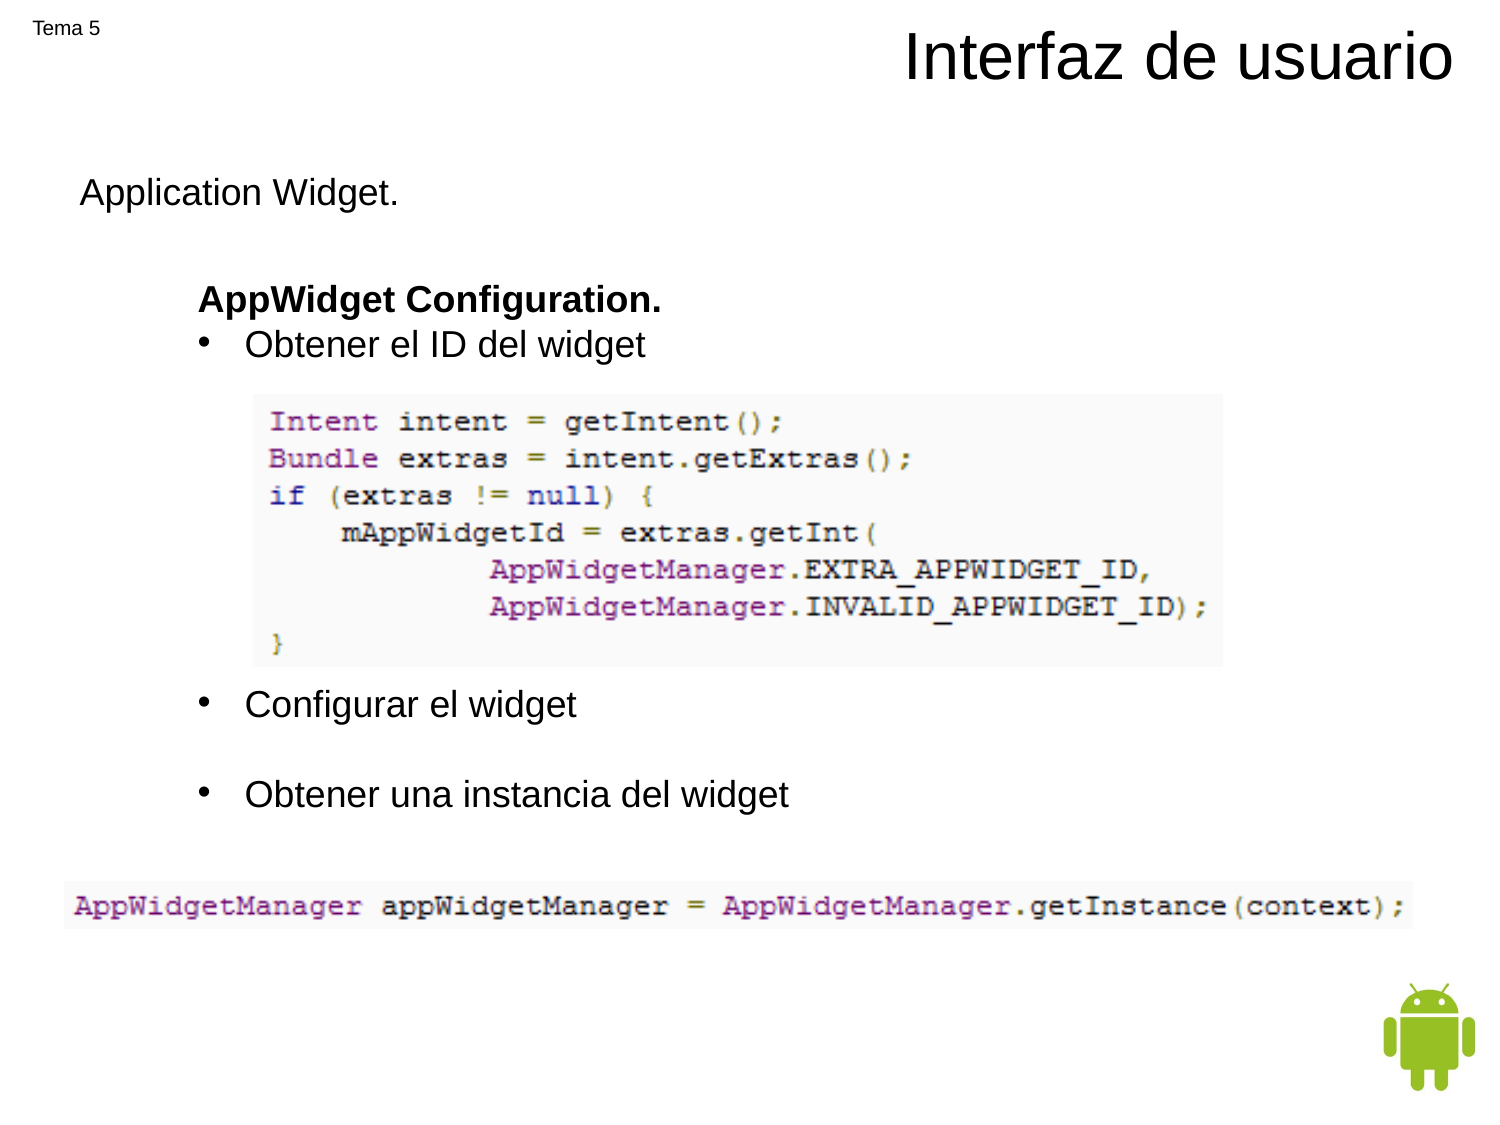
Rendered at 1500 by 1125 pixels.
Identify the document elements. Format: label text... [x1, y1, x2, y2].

picture [1375, 975, 1483, 1097]
picture [253, 394, 1223, 667]
text_box Application Widget. [64, 160, 833, 221]
text_box AppWidget Configuration. Obtener el ID del widget Configurar el widget Obtener una instancia del widget [183, 267, 1293, 822]
picture [64, 881, 1413, 929]
text_box Tema 5 [17, 7, 195, 48]
title Interfaz de usuario [643, 30, 1471, 76]
